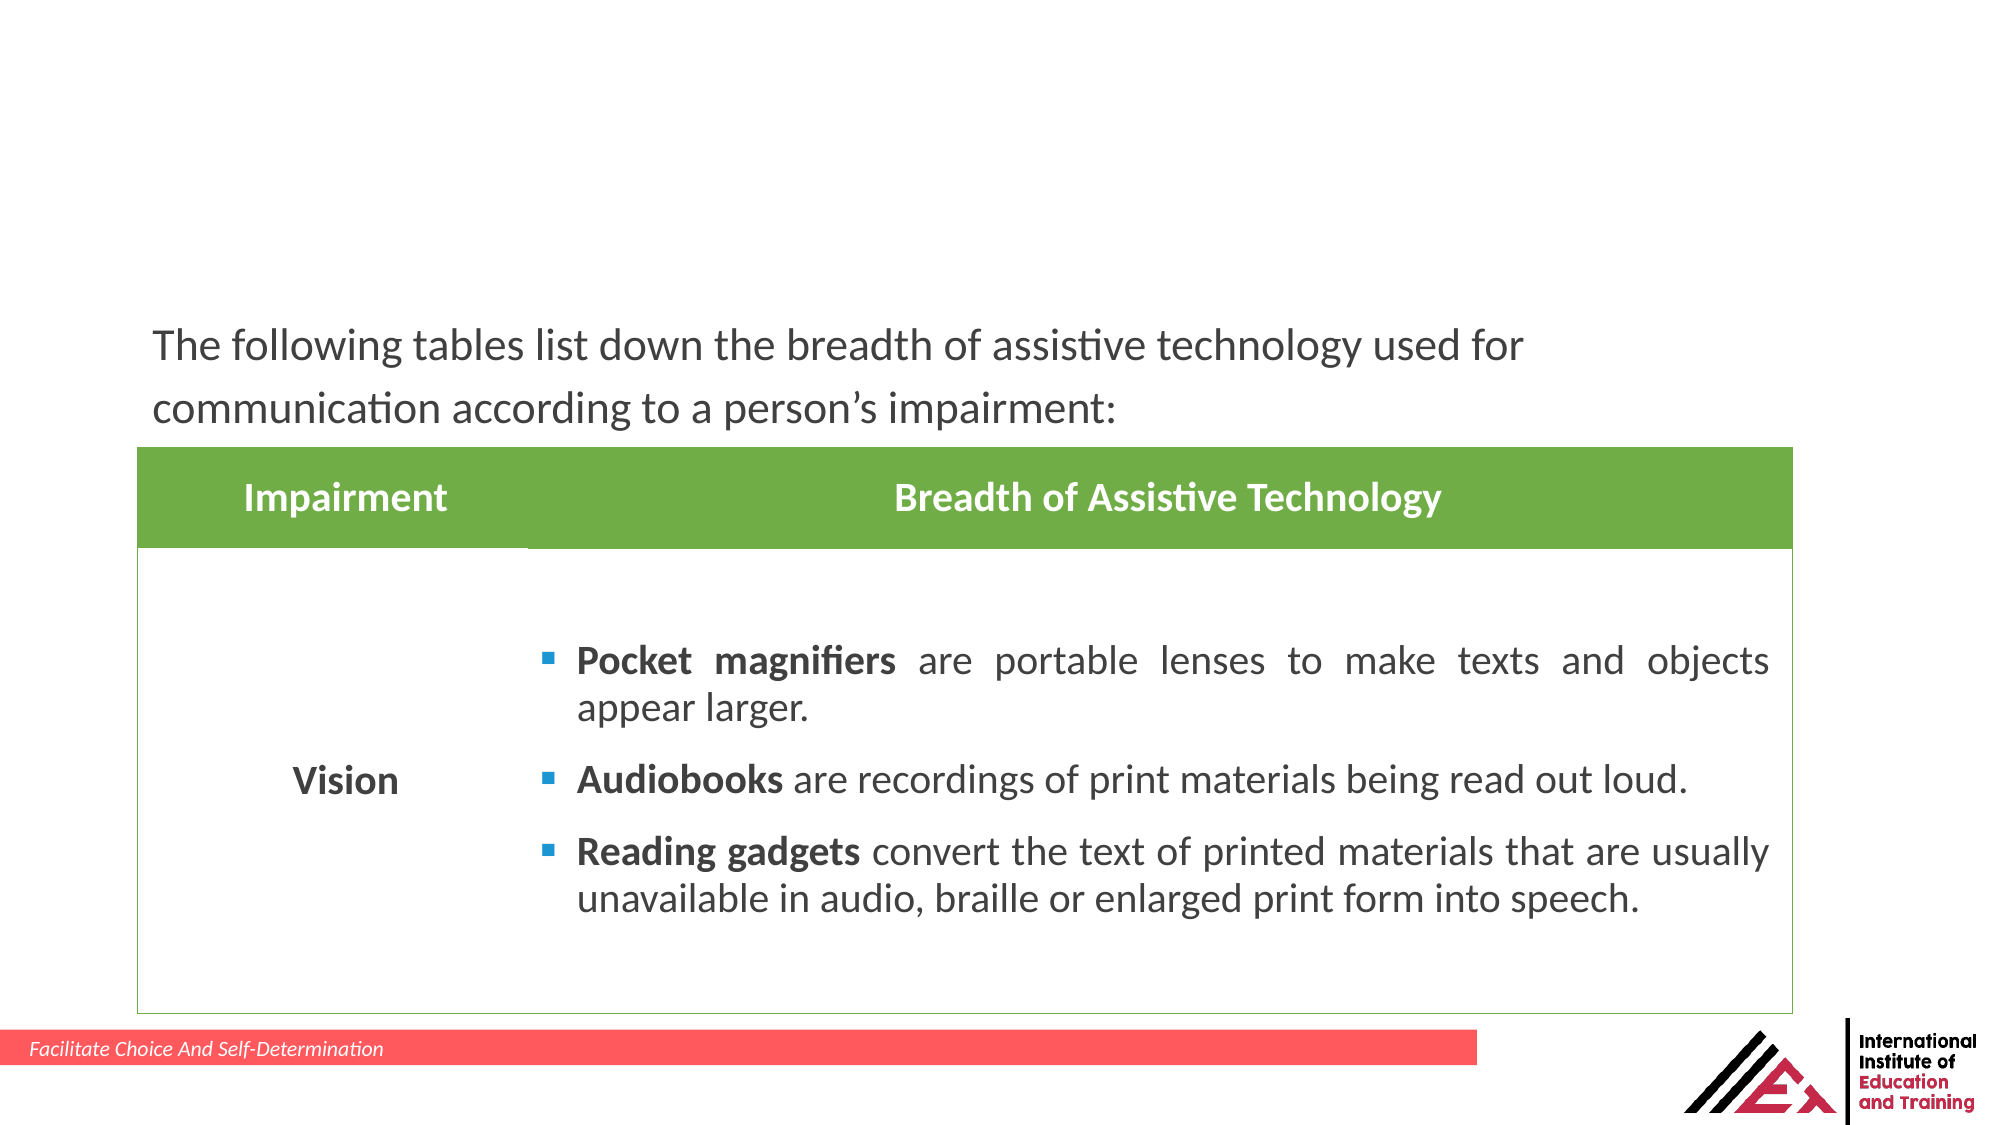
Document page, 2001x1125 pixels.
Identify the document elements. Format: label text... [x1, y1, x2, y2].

table_header Breadth of Assistive Technology [528, 448, 1792, 548]
table_header Impairment [138, 448, 528, 548]
list The following tables list down the breadth of assistive technology used for communication according to a person’s impairment: [137, 299, 1793, 447]
text_box Facilitate Choice And Self-Determination [0, 1029, 1478, 1066]
picture [1683, 1018, 1976, 1125]
table_cell Pocket magnifiers are portable lenses to make texts and objects appear larger. Audiobooks are recordings of print materials being read out loud. Reading gadgets convert the text of printed materials that are usually unavailable in audio, braille or enlarged print form into speech. [528, 549, 1792, 1013]
table_cell Vision [138, 548, 528, 1013]
